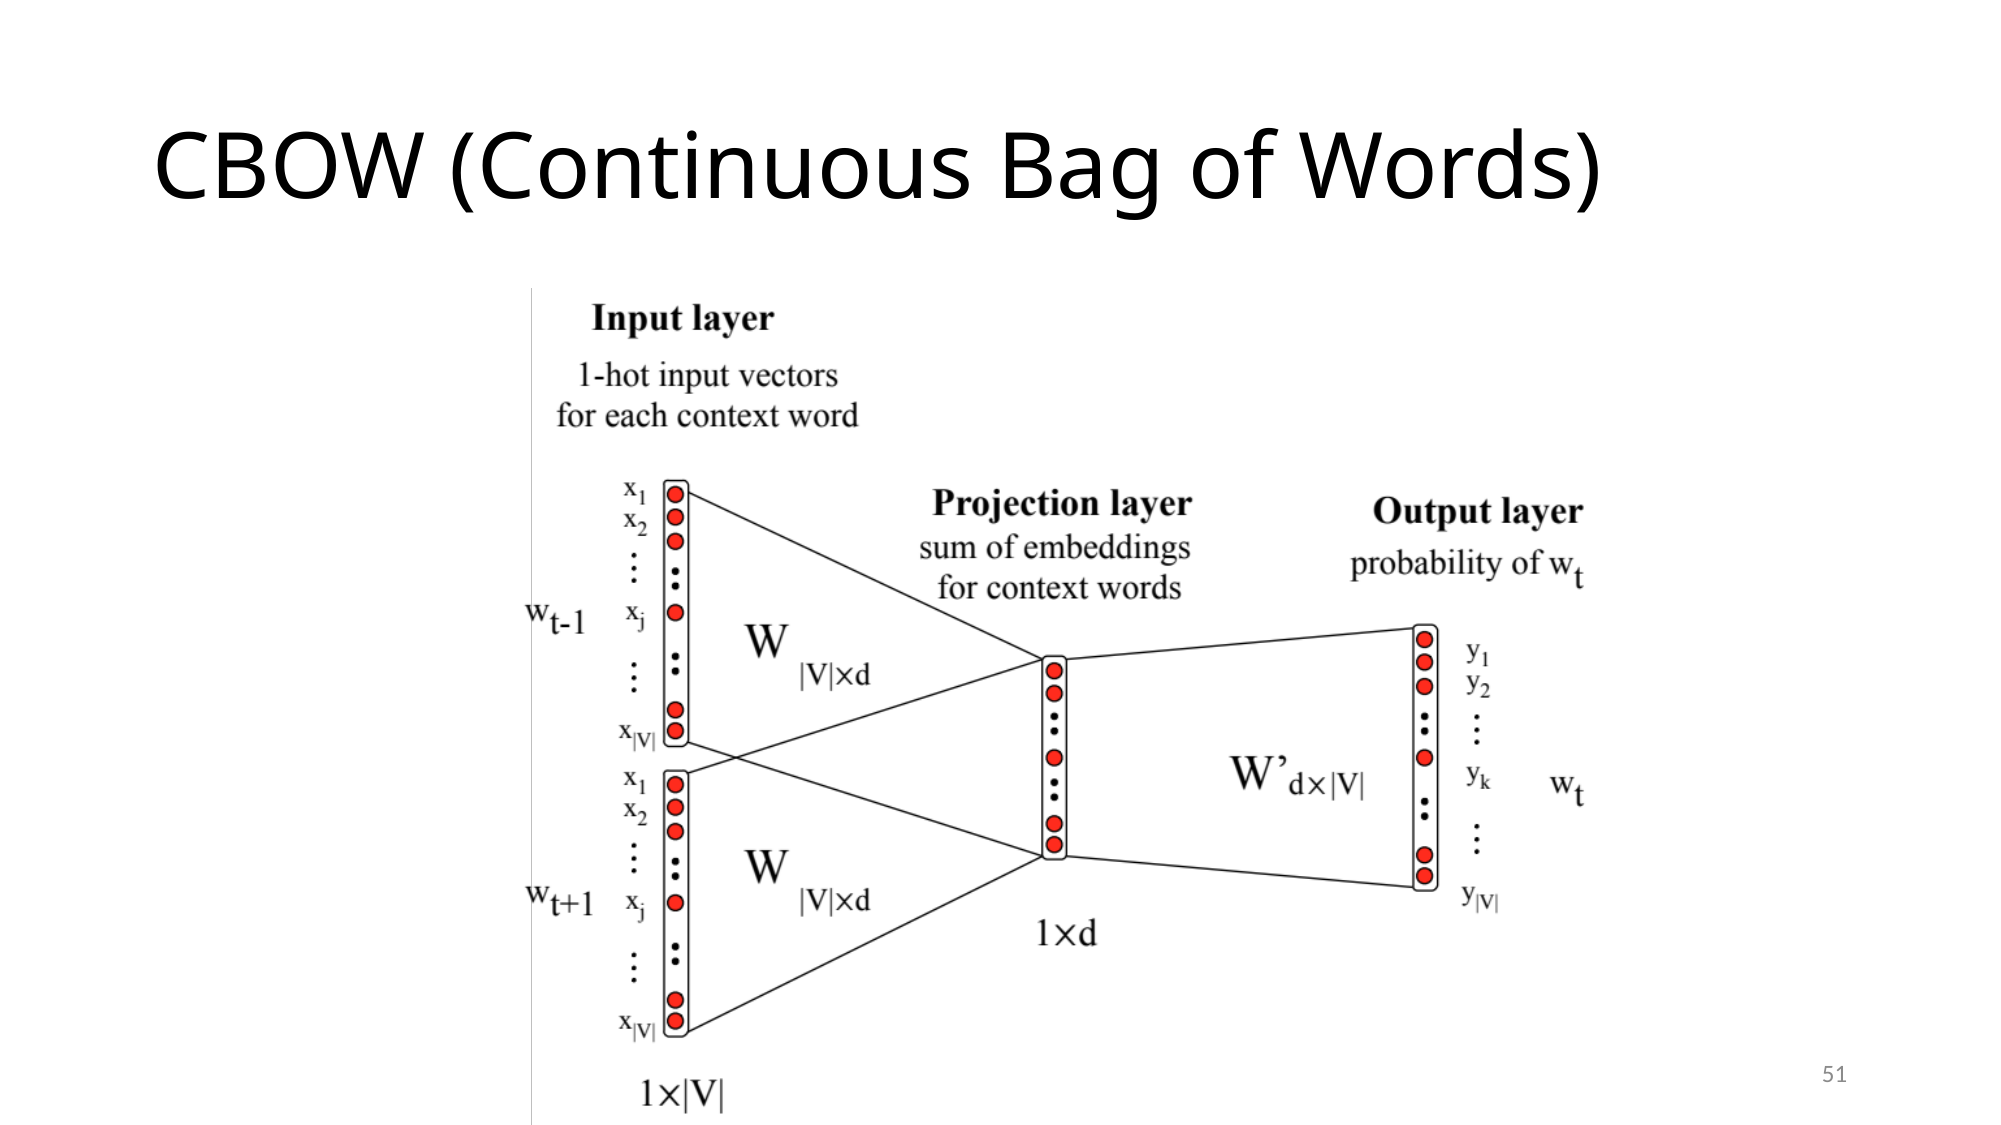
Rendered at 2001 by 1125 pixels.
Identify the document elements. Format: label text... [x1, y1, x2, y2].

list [516, 287, 1591, 1125]
title CBOW (Continuous Bag of Words) [137, 59, 1863, 278]
slide_number 51 [1591, 1042, 1863, 1103]
